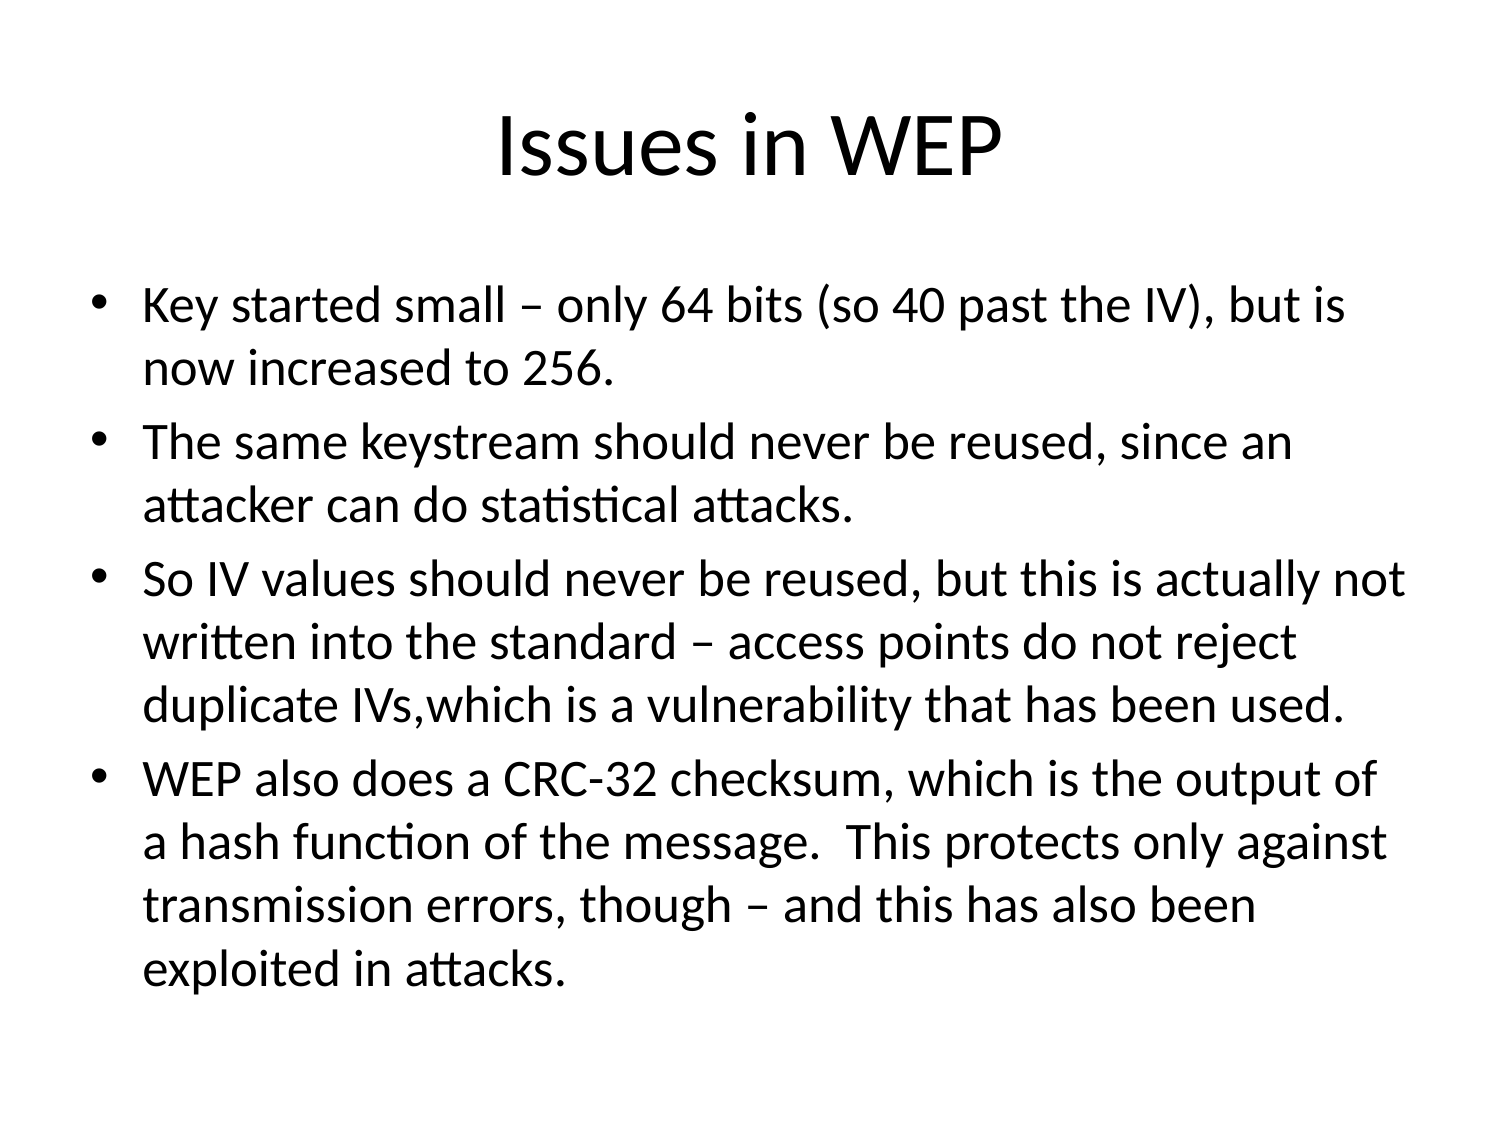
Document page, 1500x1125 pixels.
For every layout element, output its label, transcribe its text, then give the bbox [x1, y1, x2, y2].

title Issues in WEP [75, 45, 1425, 233]
list Key started small – only 64 bits (so 40 past the IV), but is now increased to 256. The same keystream should never be reused, since an attacker can do statistical attacks. So IV values should never be reused, but this is actually not written into the standard – access points do not reject duplicate IVs,which is a vulnerability that has been used. WEP also does a CRC-32 checksum, which is the output of a hash function of the message. This protects only against transmission errors, though – and this has also been exploited in attacks. [75, 262, 1425, 1005]
